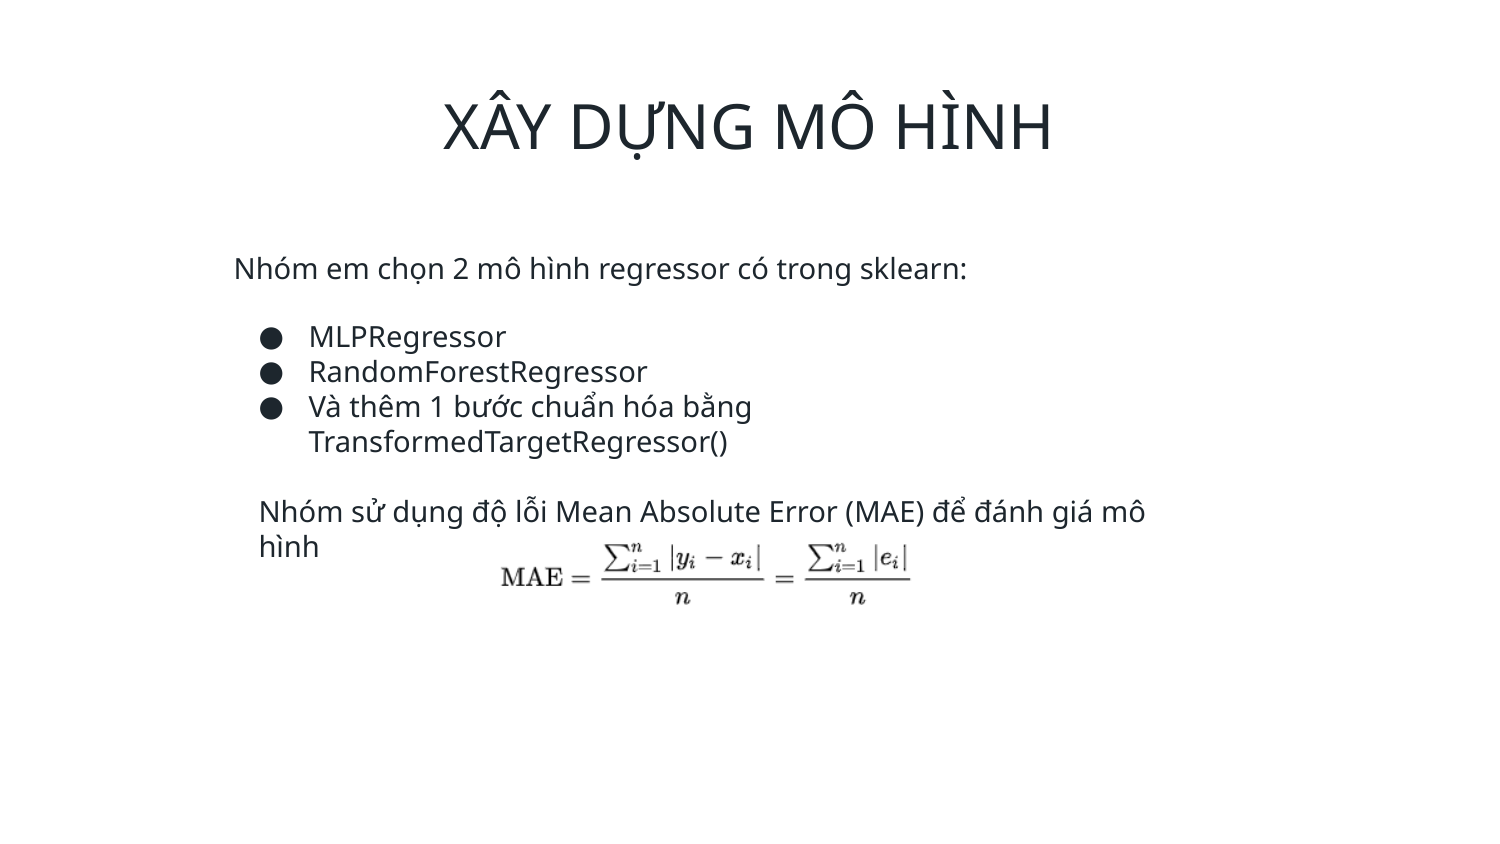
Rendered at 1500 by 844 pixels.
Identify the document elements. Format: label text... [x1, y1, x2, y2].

picture [491, 533, 914, 615]
title XÂY DỰNG MÔ HÌNH [323, 71, 1176, 159]
list Nhóm em chọn 2 mô hình regressor có trong sklearn: MLPRegressor RandomForestRegressor Và thêm 1 bước chuẩn hóa bằng TransformedTargetRegressor() Nhóm sử dụng độ lỗi Mean Absolute Error (MAE) để đánh giá mô hình [218, 234, 1187, 707]
